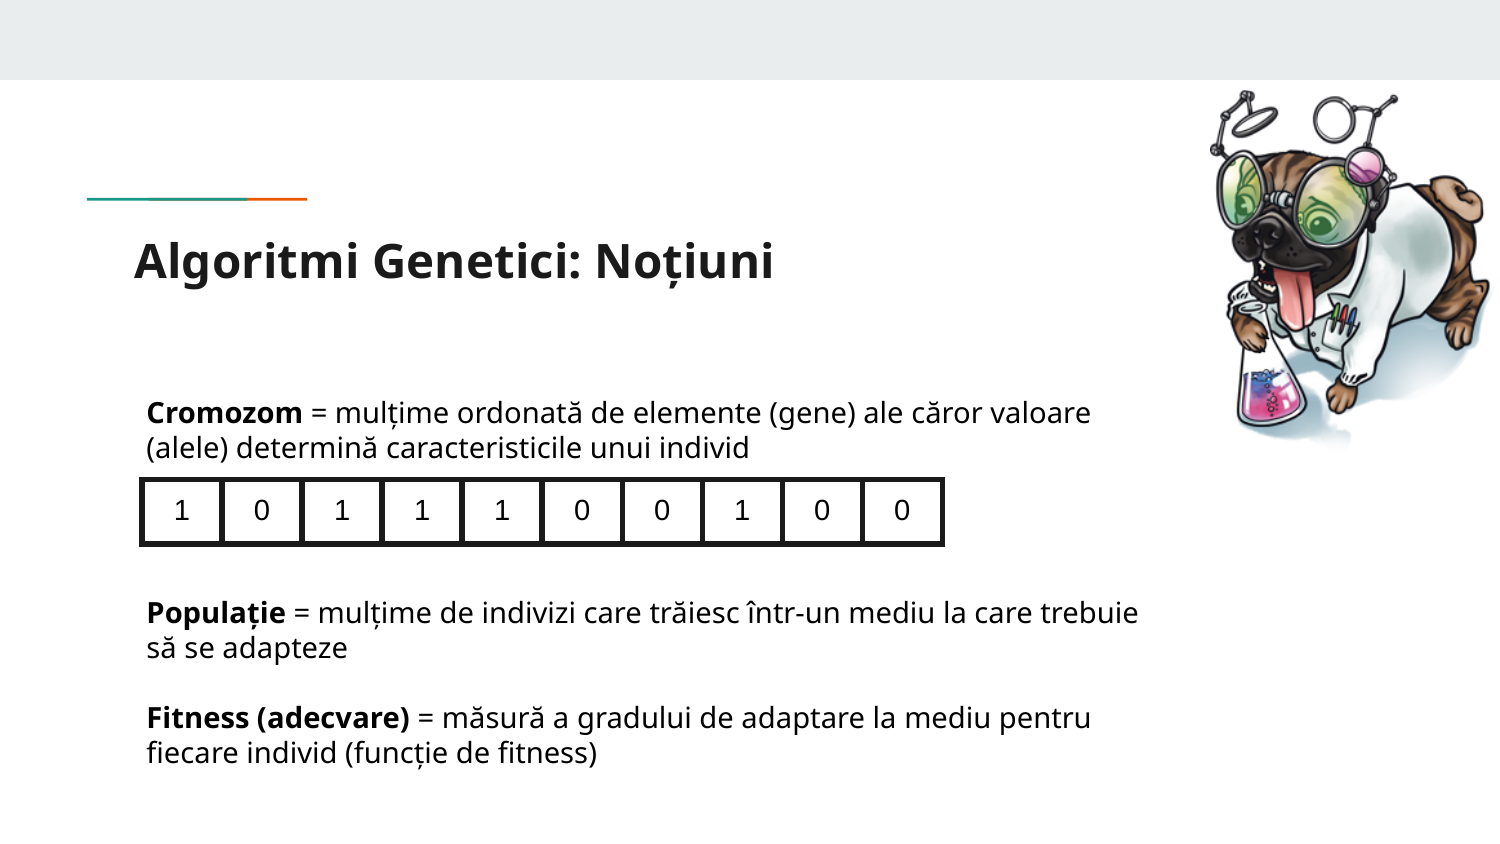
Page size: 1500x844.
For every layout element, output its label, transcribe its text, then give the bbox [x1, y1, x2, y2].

text_box Cromozom = mulţime ordonată de elemente (gene) ale căror valoare (alele) determină caracteristicile unui individ [131, 379, 1179, 514]
title Algoritmi Genetici: Noțiuni [119, 216, 1204, 305]
table_header 1 [145, 482, 219, 541]
table_header 0 [865, 482, 940, 541]
table_header 0 [785, 482, 860, 541]
table_header 1 [385, 482, 459, 541]
table_header 1 [305, 482, 379, 541]
table_header 0 [225, 482, 299, 541]
text_box Populație = mulţime de indivizi care trăiesc într-un mediu la care trebuie să se adapteze Fitness (adecvare) = măsură a gradului de adaptare la mediu pentru fiecare individ (funcţie de fitness) [131, 579, 1179, 844]
table_header 1 [465, 482, 539, 541]
picture [1209, 90, 1500, 453]
table_header 0 [625, 482, 700, 541]
table_header 1 [705, 482, 780, 541]
table_header 0 [545, 482, 620, 541]
